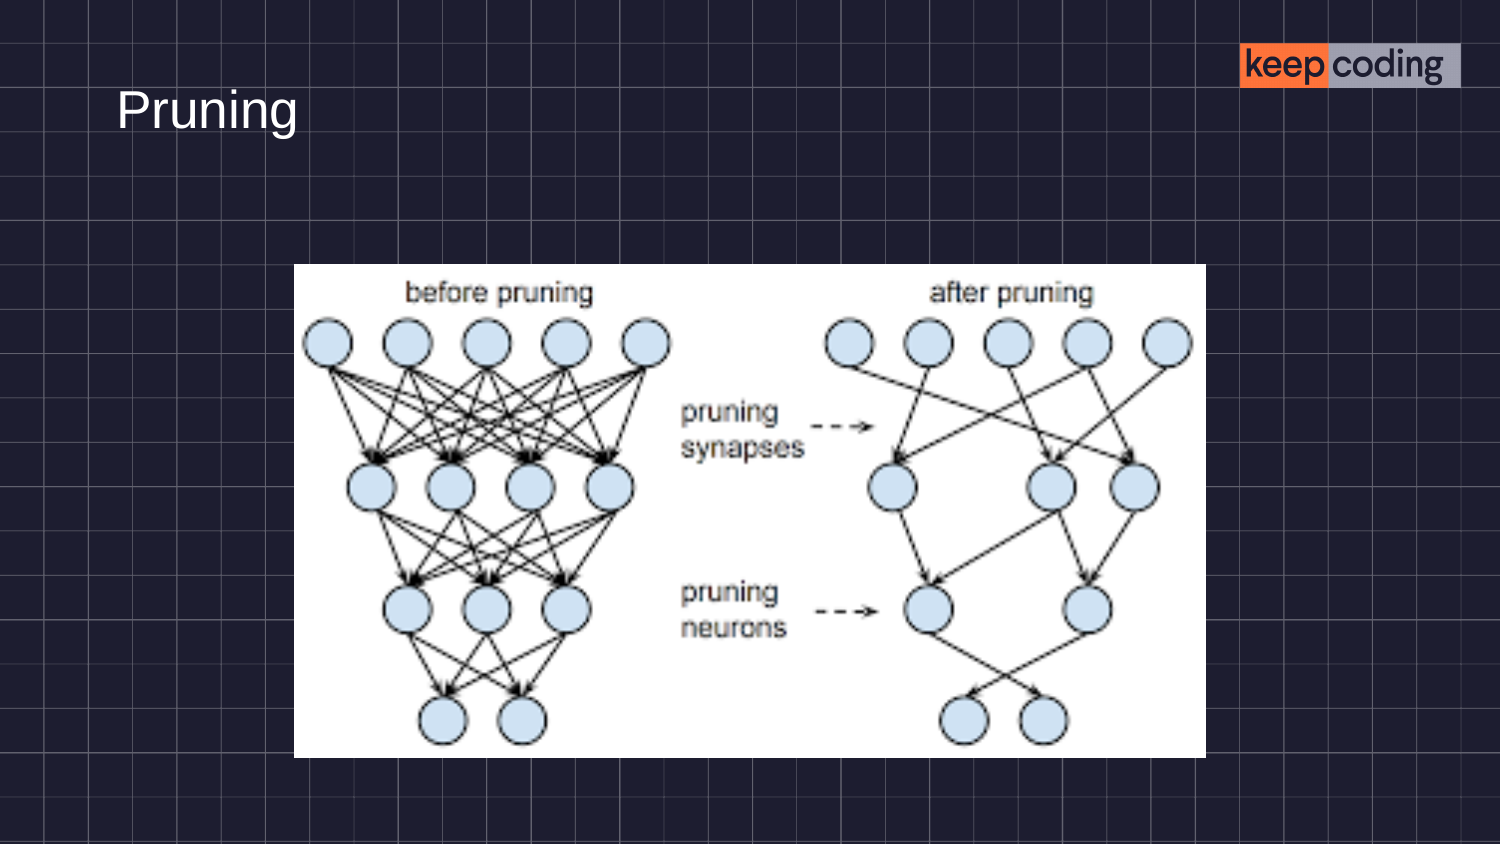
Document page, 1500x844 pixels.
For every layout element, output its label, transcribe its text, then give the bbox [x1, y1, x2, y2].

title Pruning [101, 60, 1165, 155]
picture [293, 264, 1206, 758]
picture [1240, 43, 1461, 88]
